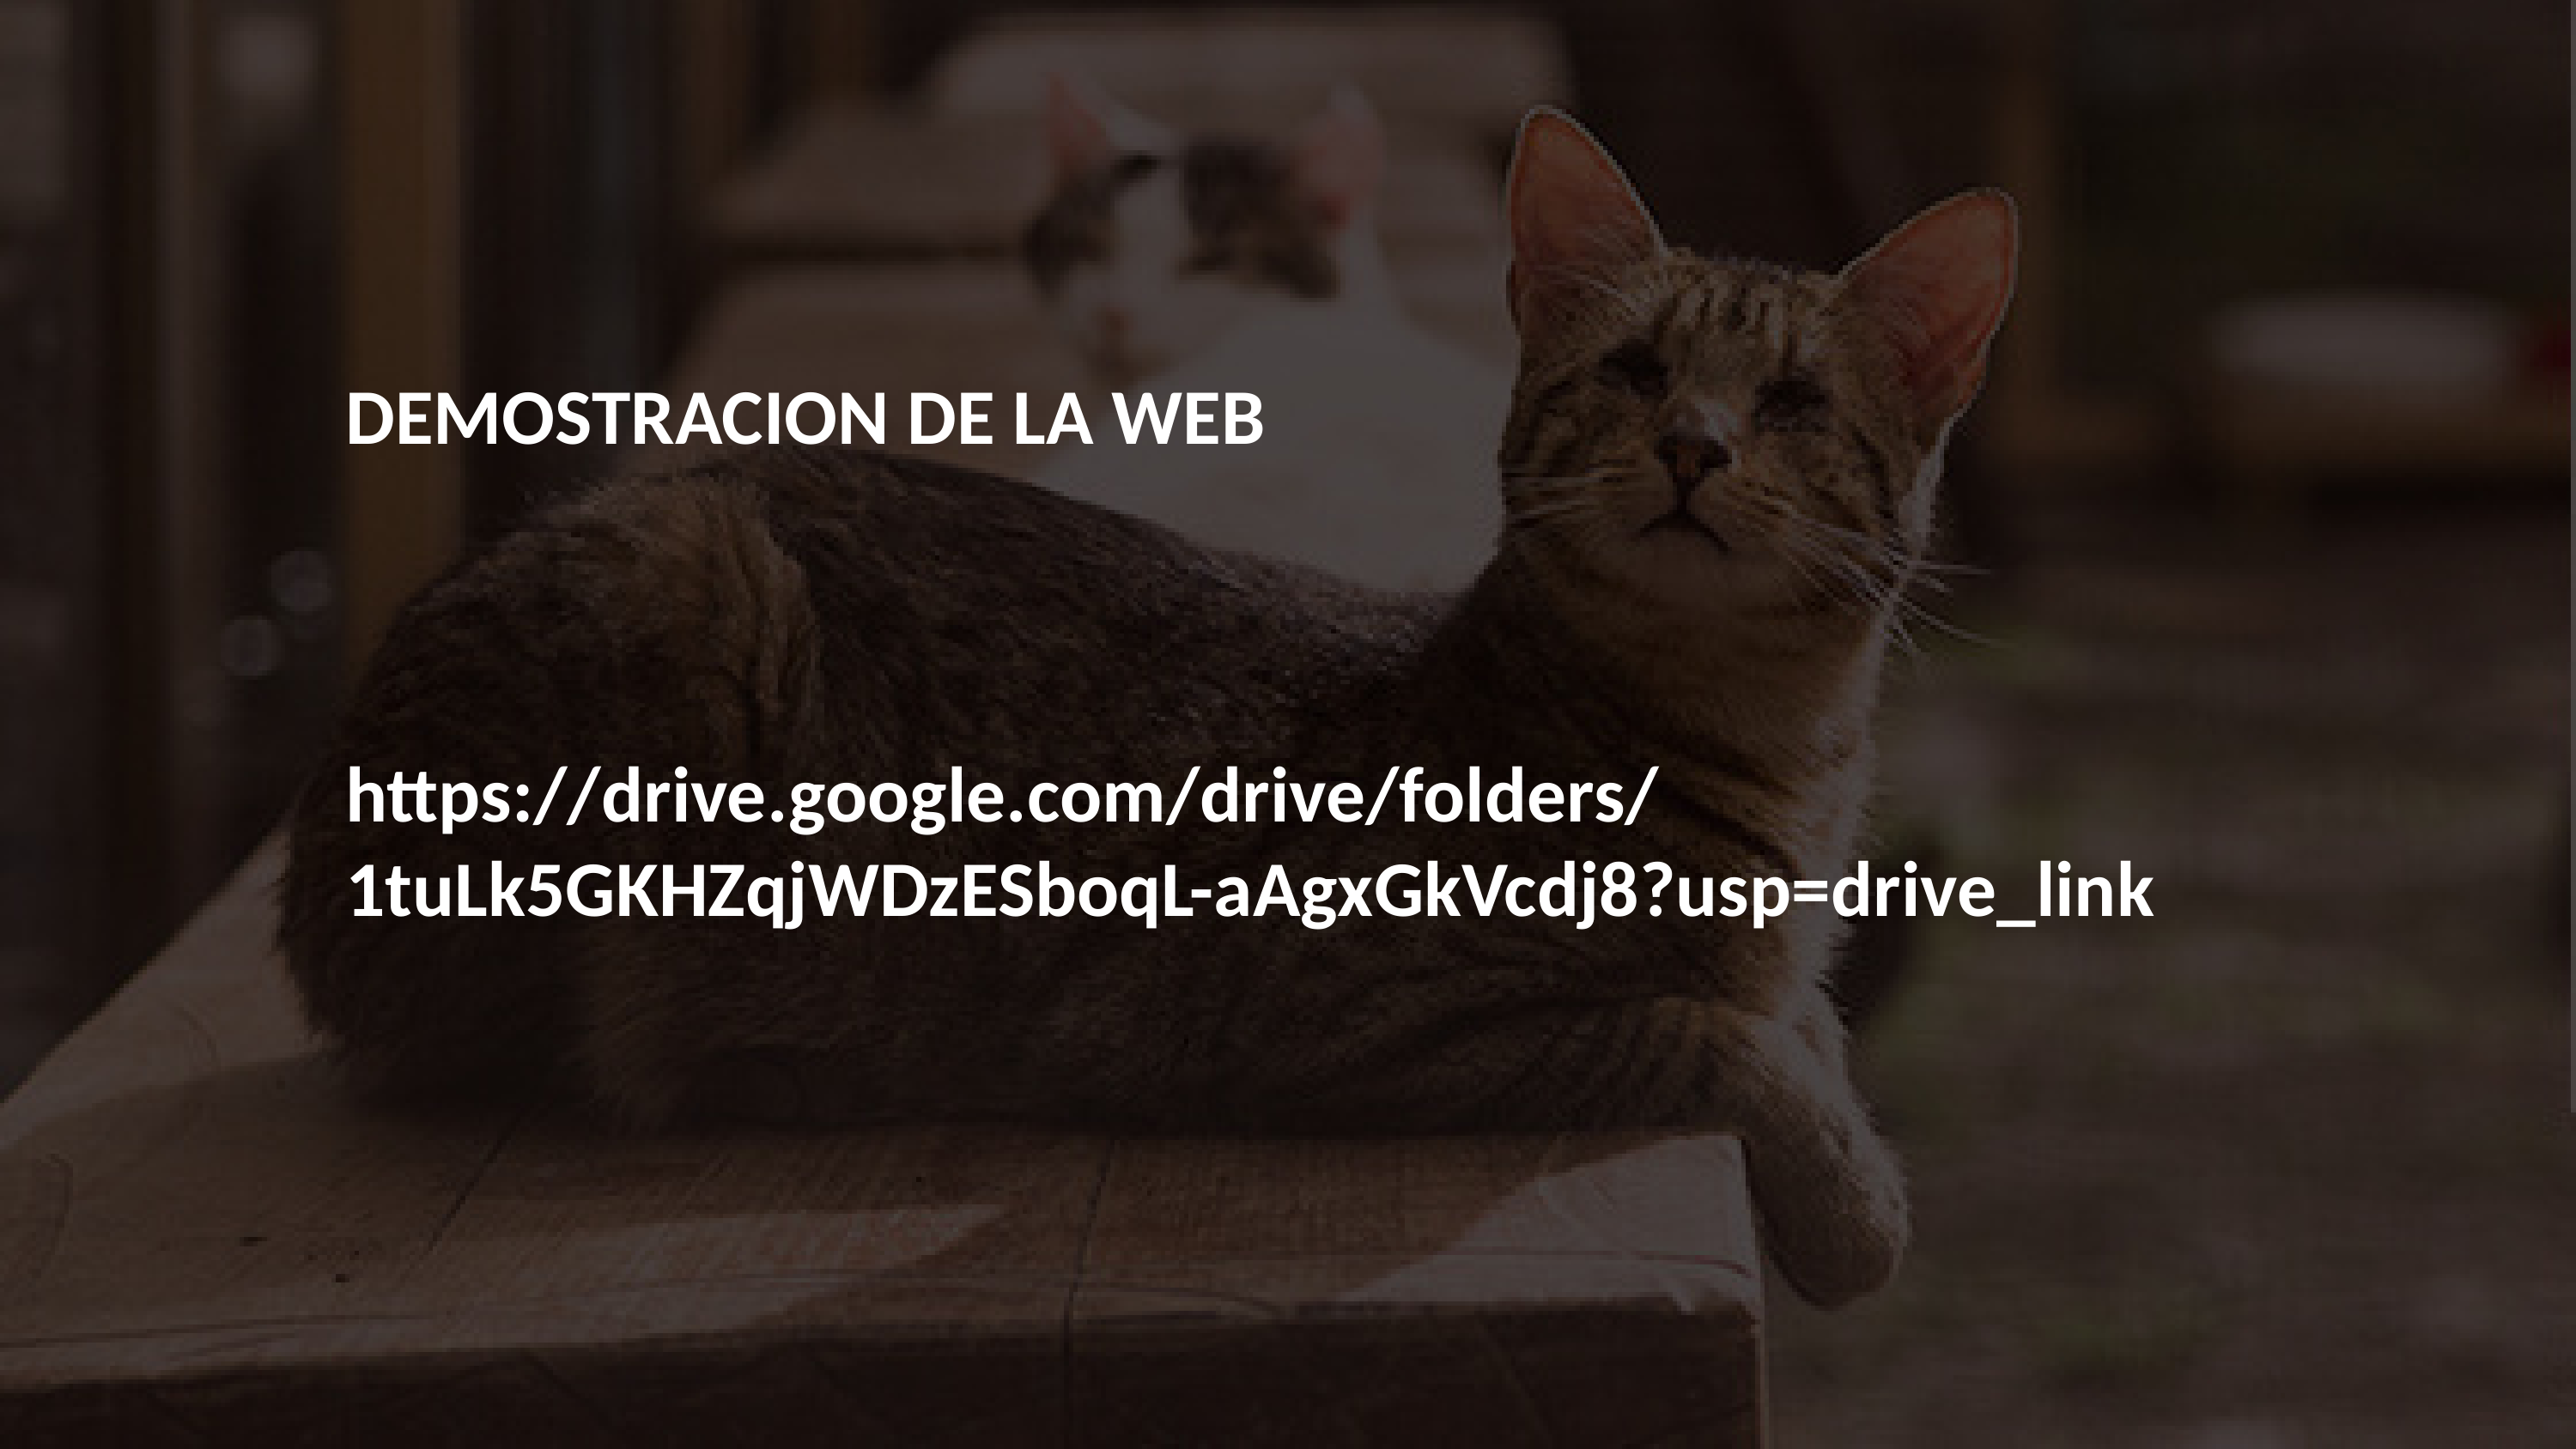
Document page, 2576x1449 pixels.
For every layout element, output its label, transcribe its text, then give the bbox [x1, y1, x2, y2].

text_box [0, 0, 2576, 1449]
text_box DEMOSTRACION DE LA WEB https://drive.google.com/drive/folders/1tuLk5GKHZqjWDzESboqL-aAgxGkVcdj8?usp=drive_link [332, 359, 2244, 939]
